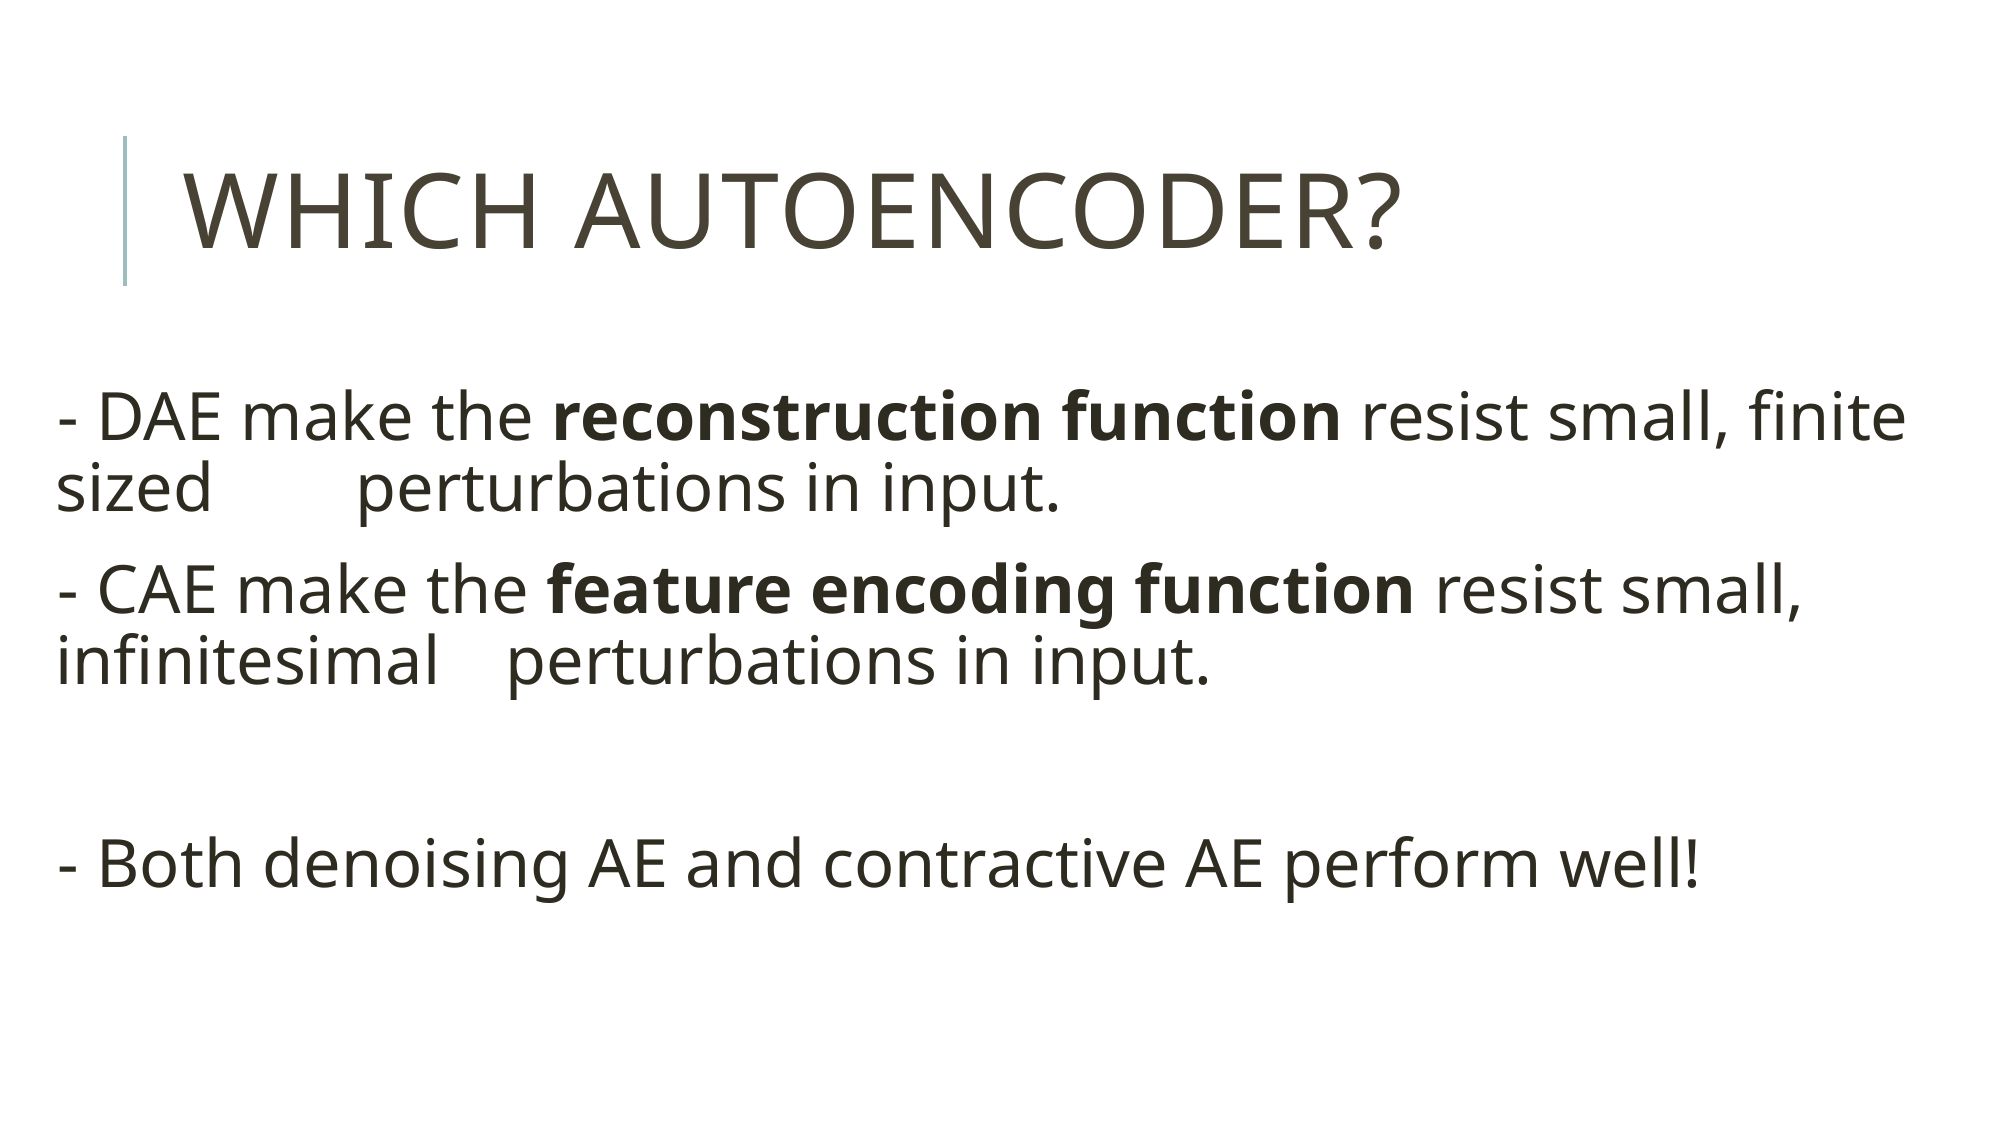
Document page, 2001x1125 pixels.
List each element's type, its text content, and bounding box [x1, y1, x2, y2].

title Which autoencoder? [168, 96, 1763, 342]
list - DAE make the reconstruction function resist small, finite sized perturbations in input. - CAE make the feature encoding function resist small, infinitesimal perturbations in input. - Both denoising AE and contractive AE perform well! [33, 375, 1948, 1035]
